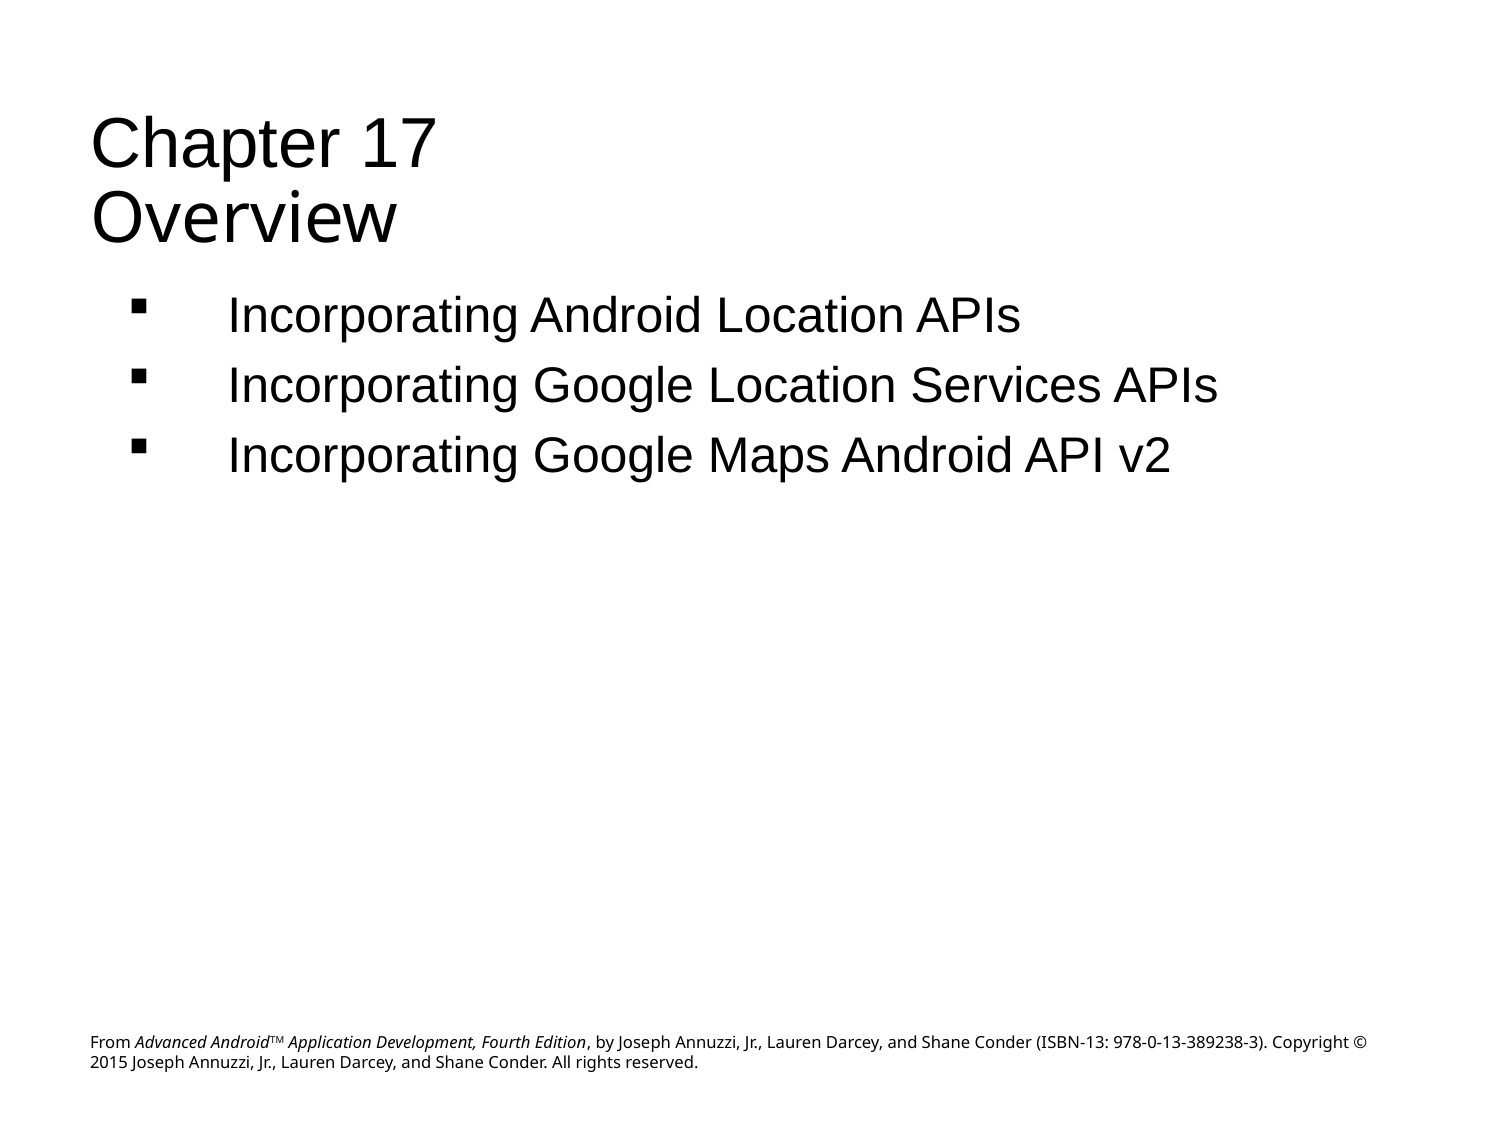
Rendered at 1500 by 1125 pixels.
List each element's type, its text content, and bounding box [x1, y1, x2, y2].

footer From Advanced AndroidTM Application Development, Fourth Edition, by Joseph Annuzzi, Jr., Lauren Darcey, and Shane Conder (ISBN-13: 978-0-13-389238-3). Copyright © 2015 Joseph Annuzzi, Jr., Lauren Darcey, and Shane Conder. All rights reserved. [74, 1024, 1426, 1103]
list Incorporating Android Location APIs Incorporating Google Location Services APIs Incorporating Google Maps Android API v2 [112, 275, 1438, 1013]
title Chapter 17 Overview [75, 50, 913, 313]
